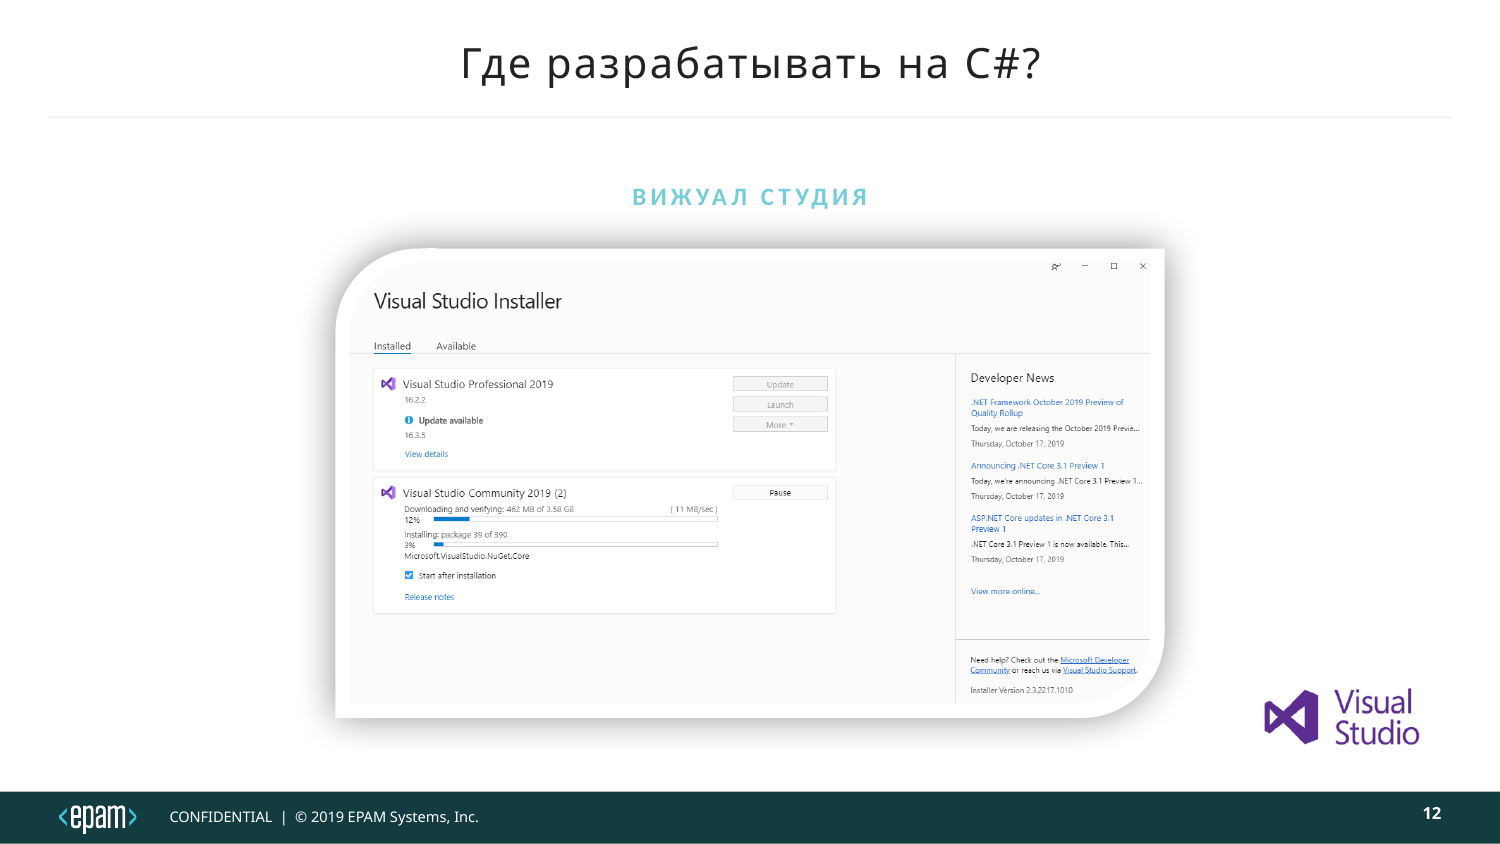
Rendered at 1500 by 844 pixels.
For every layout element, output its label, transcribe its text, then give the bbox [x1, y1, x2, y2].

list Вижуал студия [58, 177, 1442, 234]
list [1241, 666, 1442, 767]
slide_number 12 [1216, 791, 1442, 844]
title Где разрабатывать на C#? [59, 37, 1442, 87]
picture [342, 255, 1158, 711]
